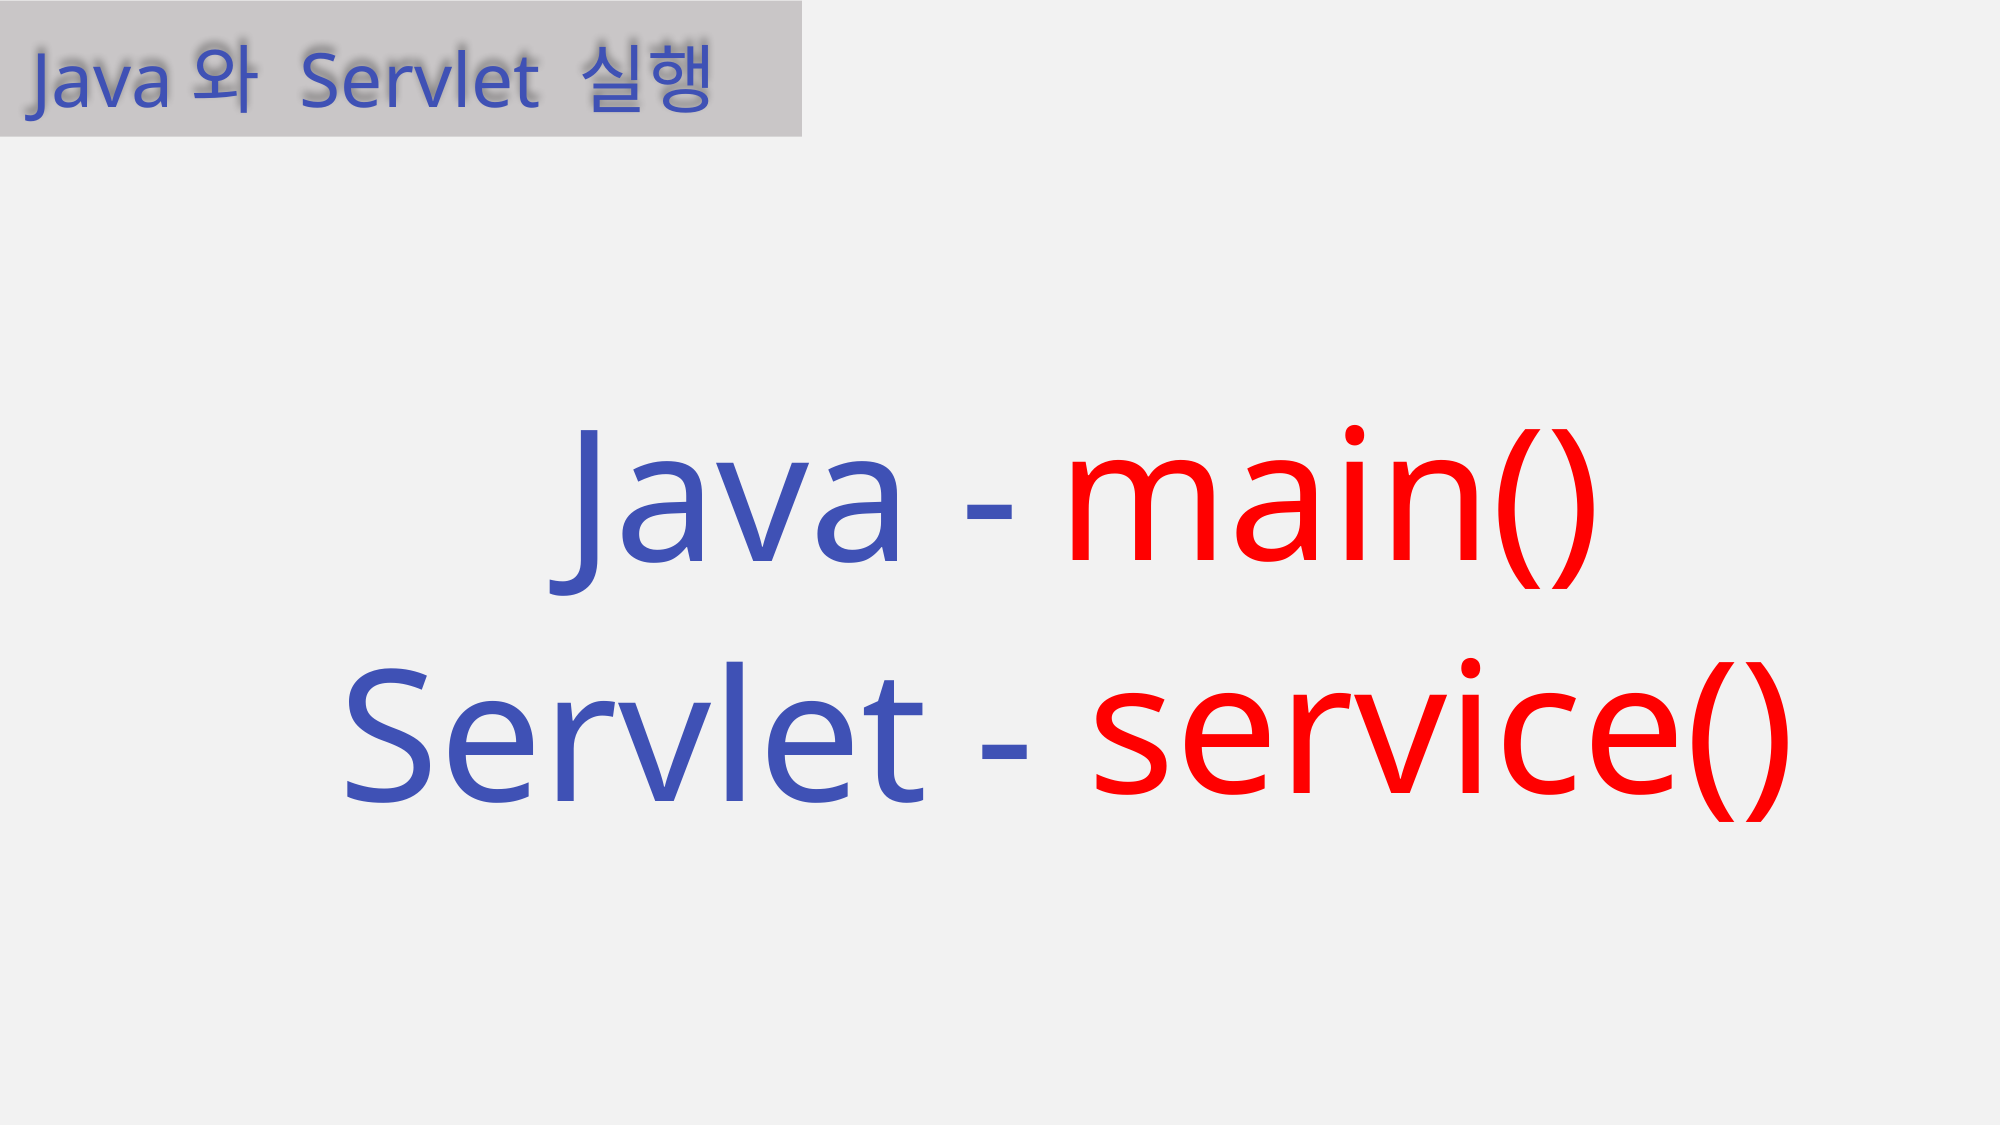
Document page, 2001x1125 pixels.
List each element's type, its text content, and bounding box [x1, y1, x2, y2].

text_box Java - [509, 370, 1074, 606]
text_box [0, 0, 803, 138]
text_box Java와 Servlet 실행 [16, 24, 1040, 130]
text_box service() [1072, 601, 1812, 838]
text_box main() [1042, 369, 1618, 605]
text_box Servlet - [274, 611, 1100, 846]
